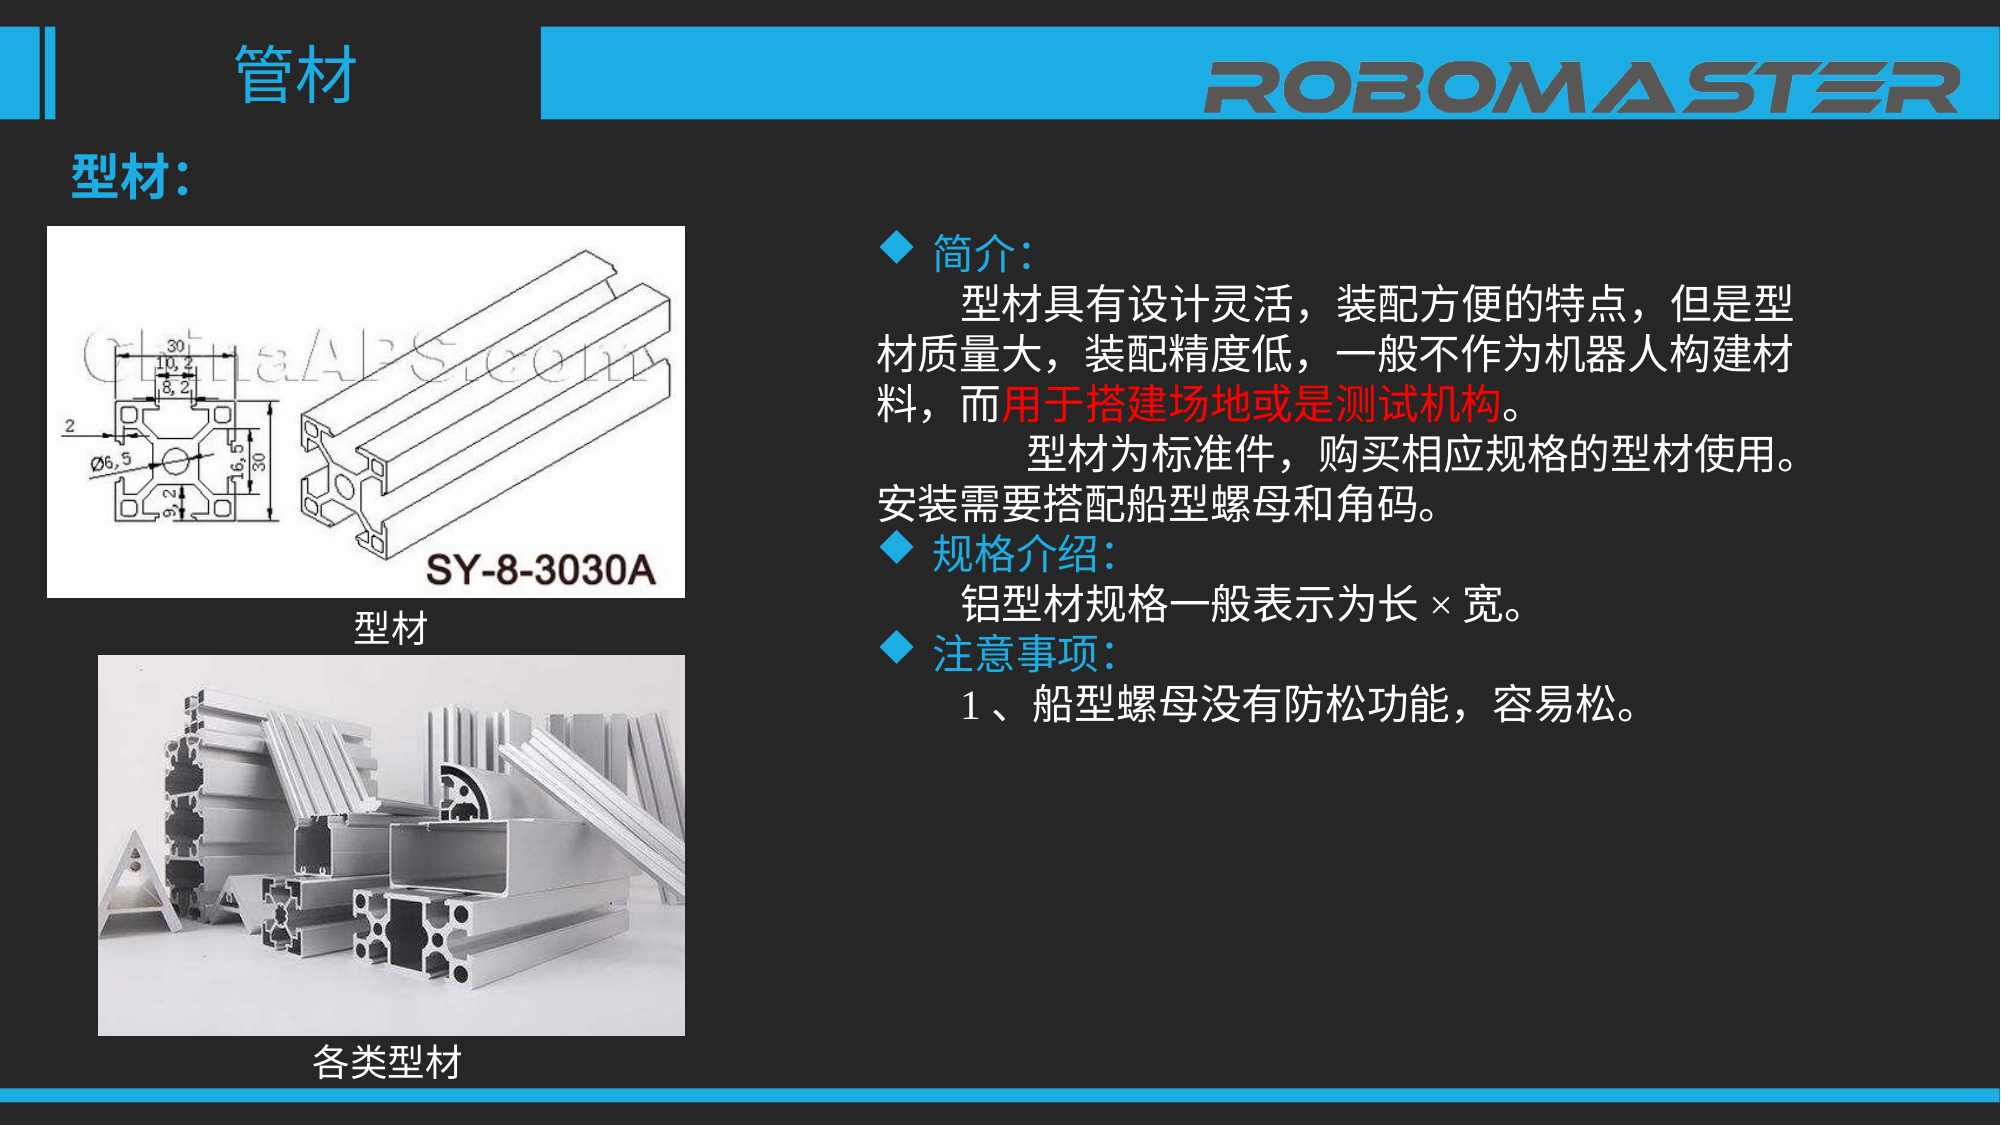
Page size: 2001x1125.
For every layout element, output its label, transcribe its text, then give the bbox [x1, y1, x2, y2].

text_box 管材 [217, 27, 374, 119]
text_box [0, 26, 41, 121]
text_box [0, 1087, 2000, 1103]
text_box [44, 26, 56, 121]
text_box 型材 [339, 598, 444, 655]
picture [1201, 26, 1961, 113]
picture [47, 226, 685, 598]
text_box 简介： 型材具有设计灵活，装配方便的特点，但是型材质量大，装配精度低，一般不作为机器人构建材料，而用于搭建场地或是测试机构。 型材为标准件，购买相应规格的型材使用。安装需要搭配船型螺母和角码。 规格介绍： 铝型材规格一般表示为长×宽。 注意事项： 1、船型螺母没有防松功能，容易松。 [786, 170, 1830, 786]
text_box 型材： [55, 138, 236, 213]
text_box 各类型材 [297, 1036, 478, 1092]
picture [98, 655, 685, 1036]
text_box [540, 26, 2000, 121]
